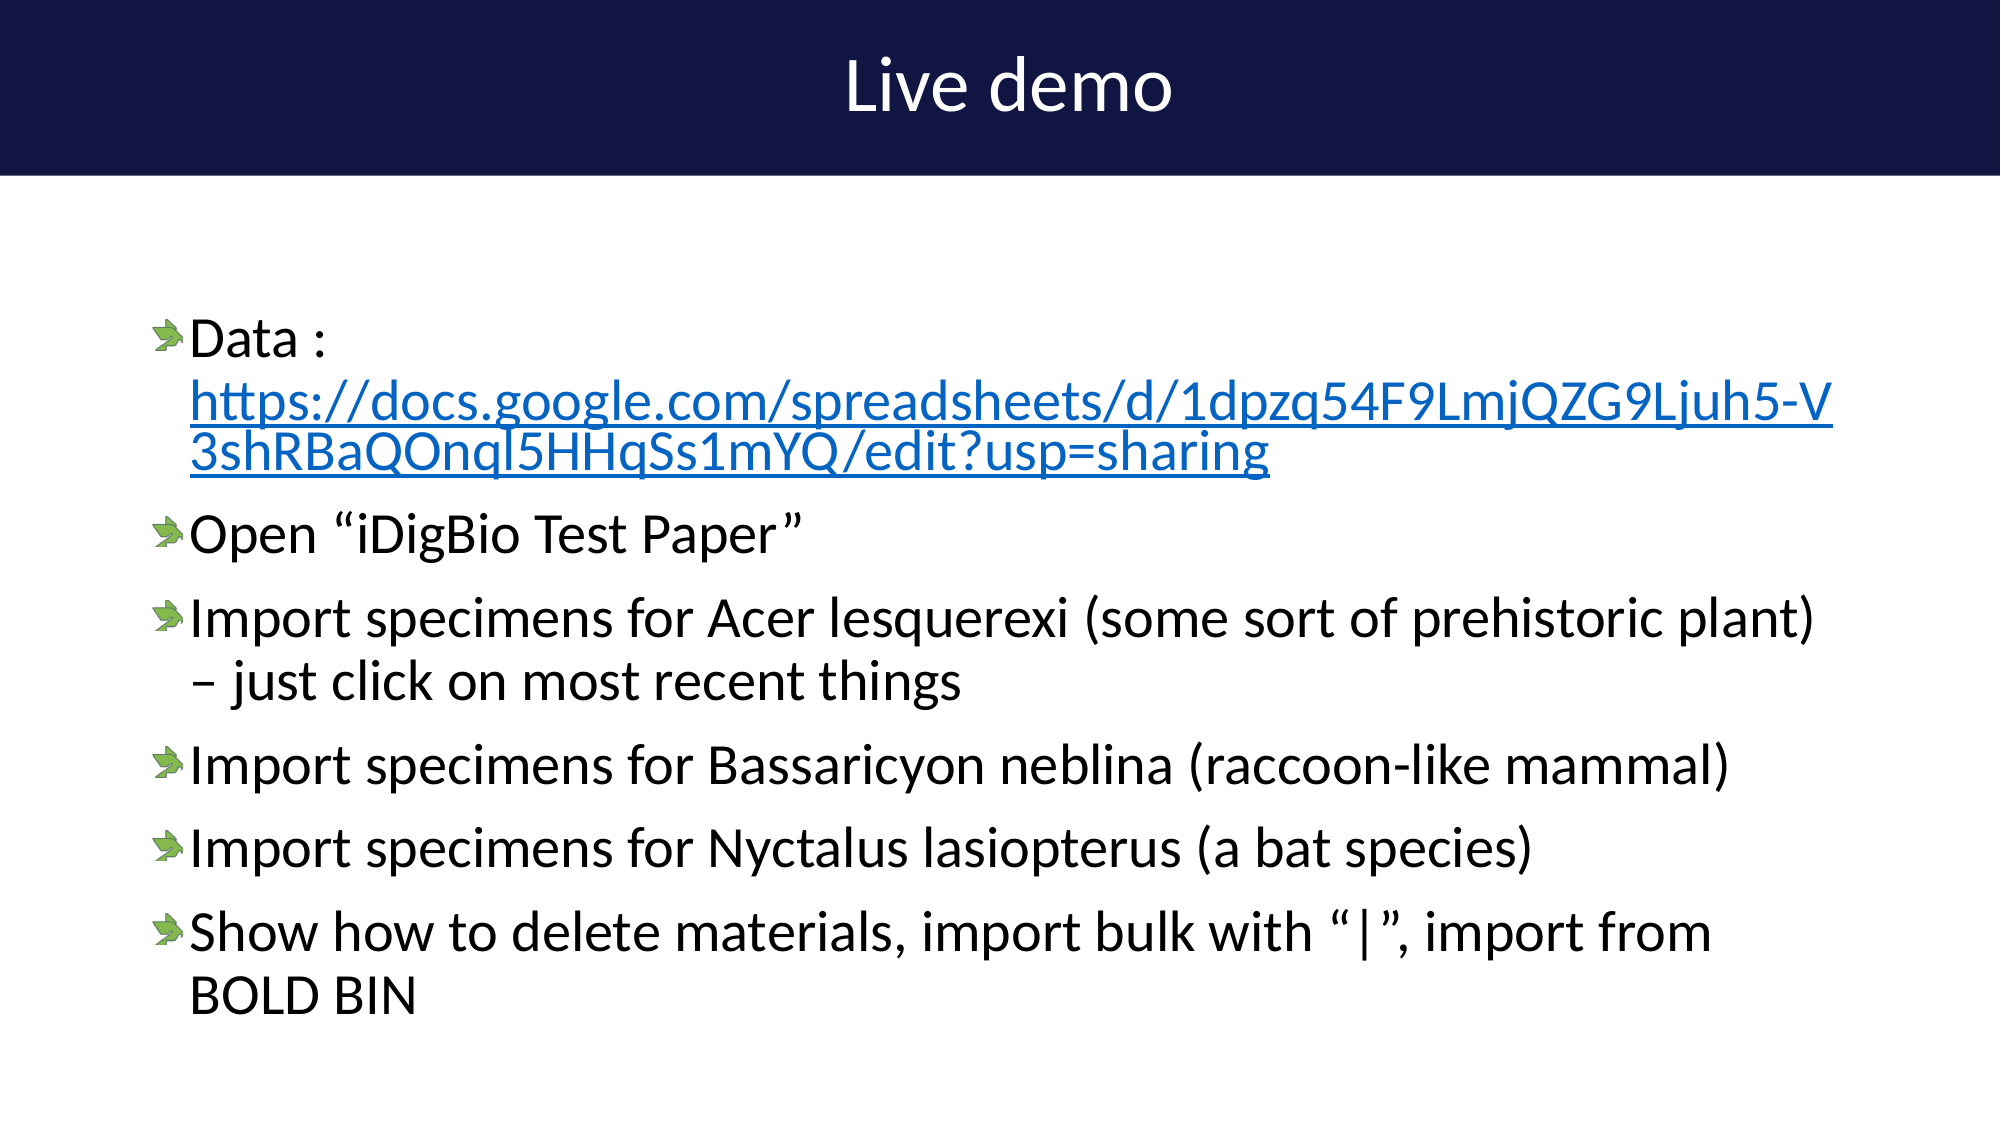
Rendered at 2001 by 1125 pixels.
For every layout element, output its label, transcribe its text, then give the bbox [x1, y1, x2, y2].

text_box [0, 0, 2000, 176]
text_box Live demo [207, 40, 1811, 135]
list Data : https://docs.google.com/spreadsheets/d/1dpzq54F9LmjQZG9Ljuh5-V3shRBaQOnql5HHqSs1mYQ/edit?usp=sharing Open “iDigBio Test Paper” Import specimens for Acer lesquerexi (some sort of prehistoric plant) – just click on most recent things Import specimens for Bassaricyon neblina (raccoon-like mammal) Import specimens for Nyctalus lasiopterus (a bat species) Show how to delete materials, import bulk with “|”, import from BOLD BIN [137, 299, 1863, 1014]
